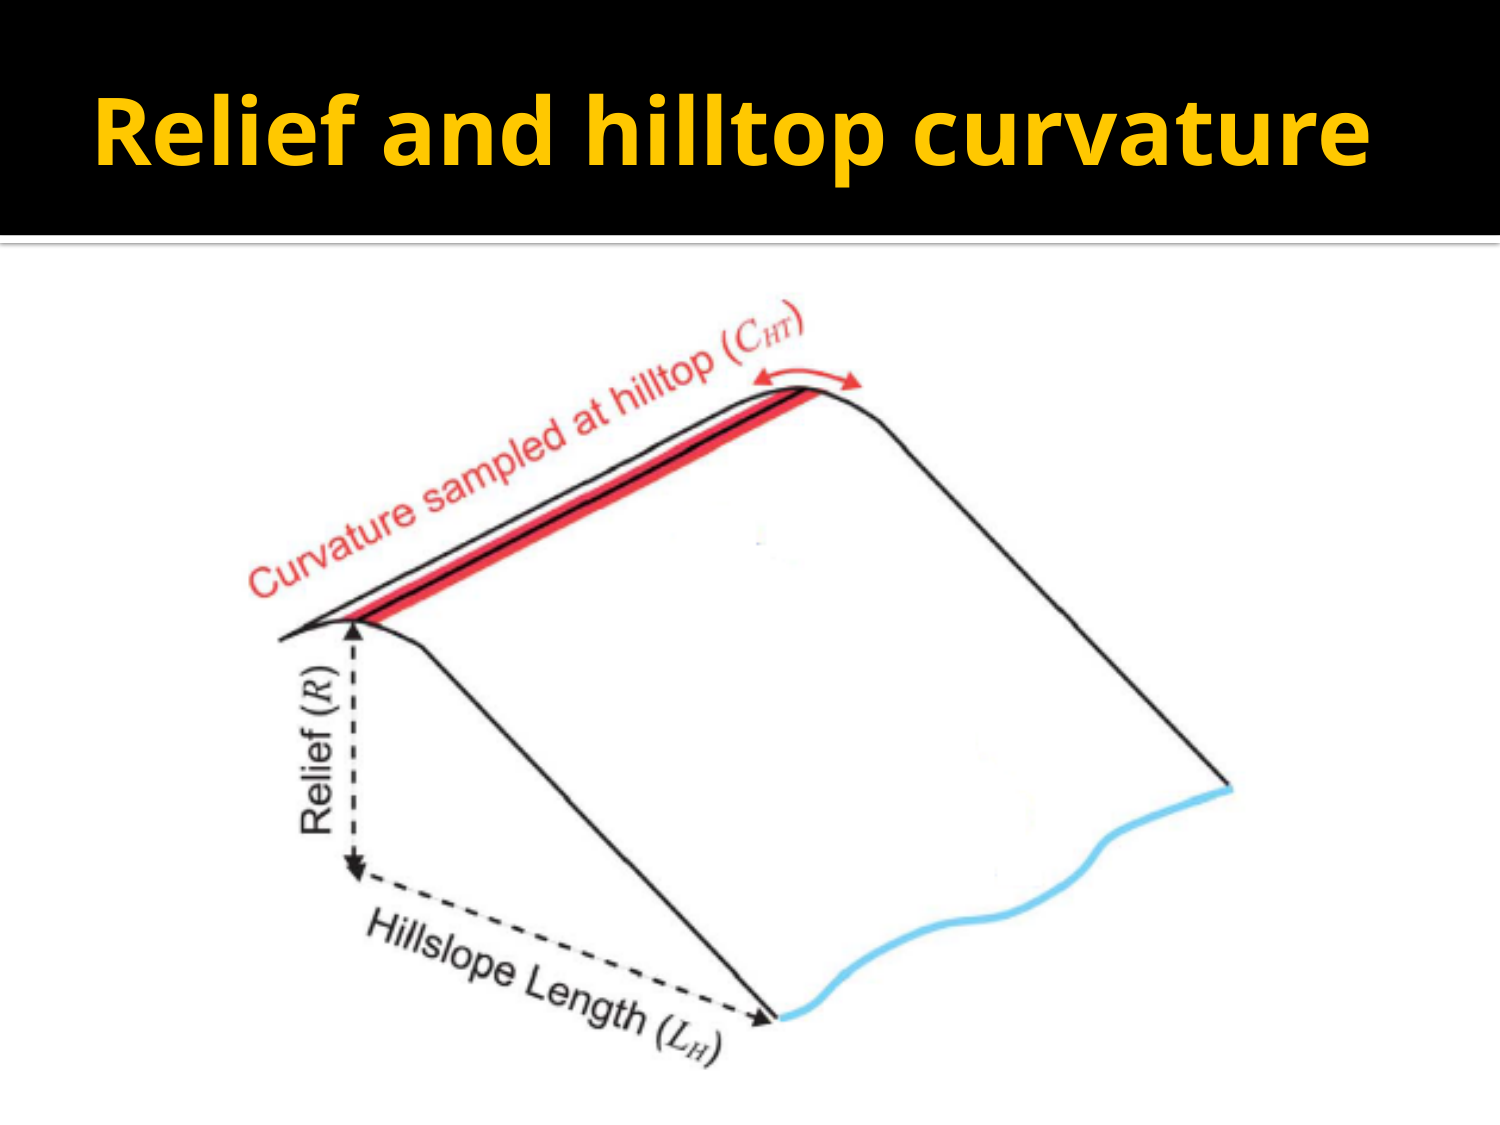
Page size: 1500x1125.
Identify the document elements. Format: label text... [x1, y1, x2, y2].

title Relief and hilltop curvature [75, 25, 1425, 231]
picture [159, 255, 1341, 1101]
